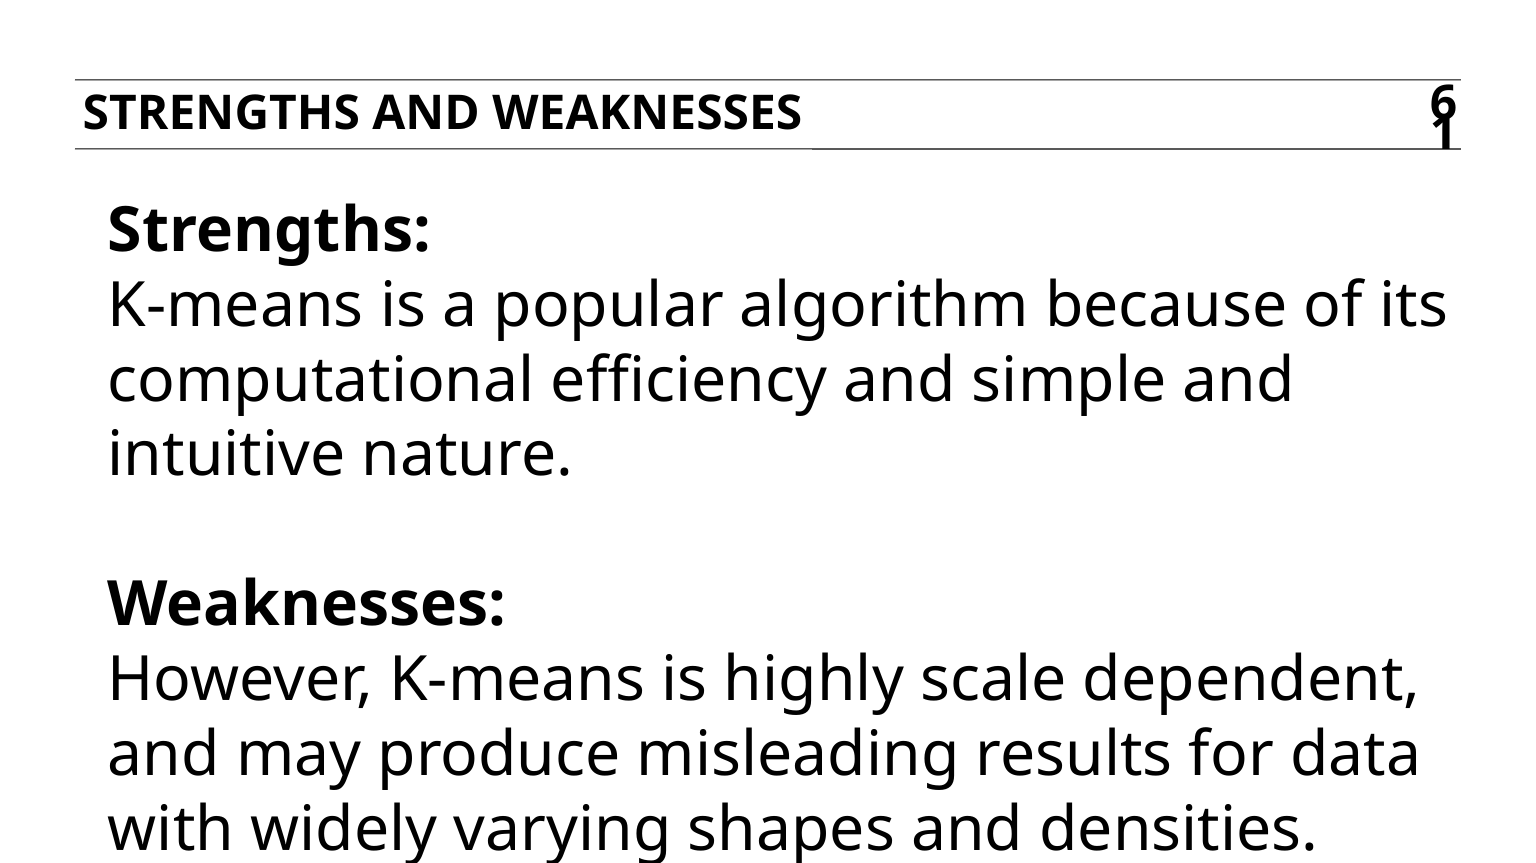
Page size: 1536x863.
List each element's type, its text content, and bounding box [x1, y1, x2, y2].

list STRENGTHS AND WEAKNESSES [67, 81, 1118, 132]
text_box Strengths: K-means is a popular algorithm because of its computational efficiency and simple and intuitive nature. Weaknesses: However, K-means is highly scale dependent, and may produce misleading results for data with widely varying shapes and densities. [92, 181, 1468, 863]
slide_number 61 [1419, 86, 1461, 138]
